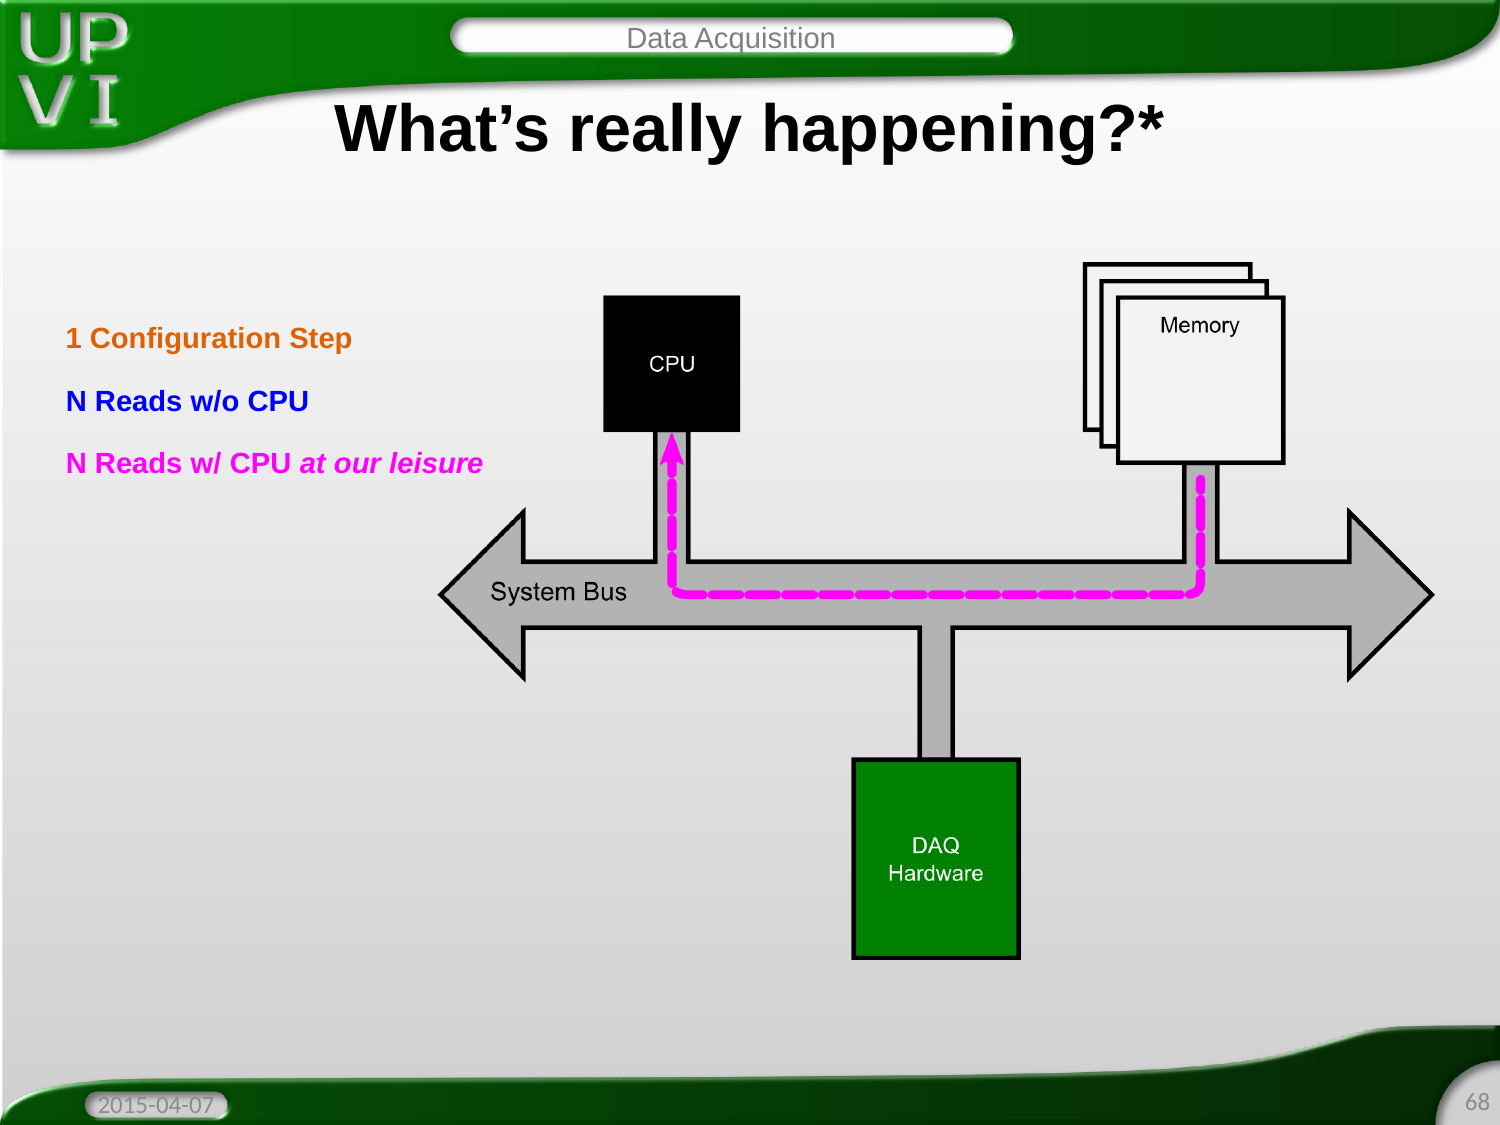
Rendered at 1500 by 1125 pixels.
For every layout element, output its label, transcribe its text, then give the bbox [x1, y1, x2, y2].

footer Data Acquisition [450, 6, 1013, 67]
slide_number 68 [1155, 1069, 1500, 1125]
picture [0, 0, 1500, 1125]
text_box N Reads w/o CPU [51, 374, 325, 425]
text_box 1 Configuration Step [50, 312, 368, 363]
text_box N Reads w/ CPU at our leisure [51, 437, 432, 488]
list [437, 262, 1435, 961]
title What’s really happening?* [75, 75, 1425, 175]
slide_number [75, 1073, 238, 1125]
